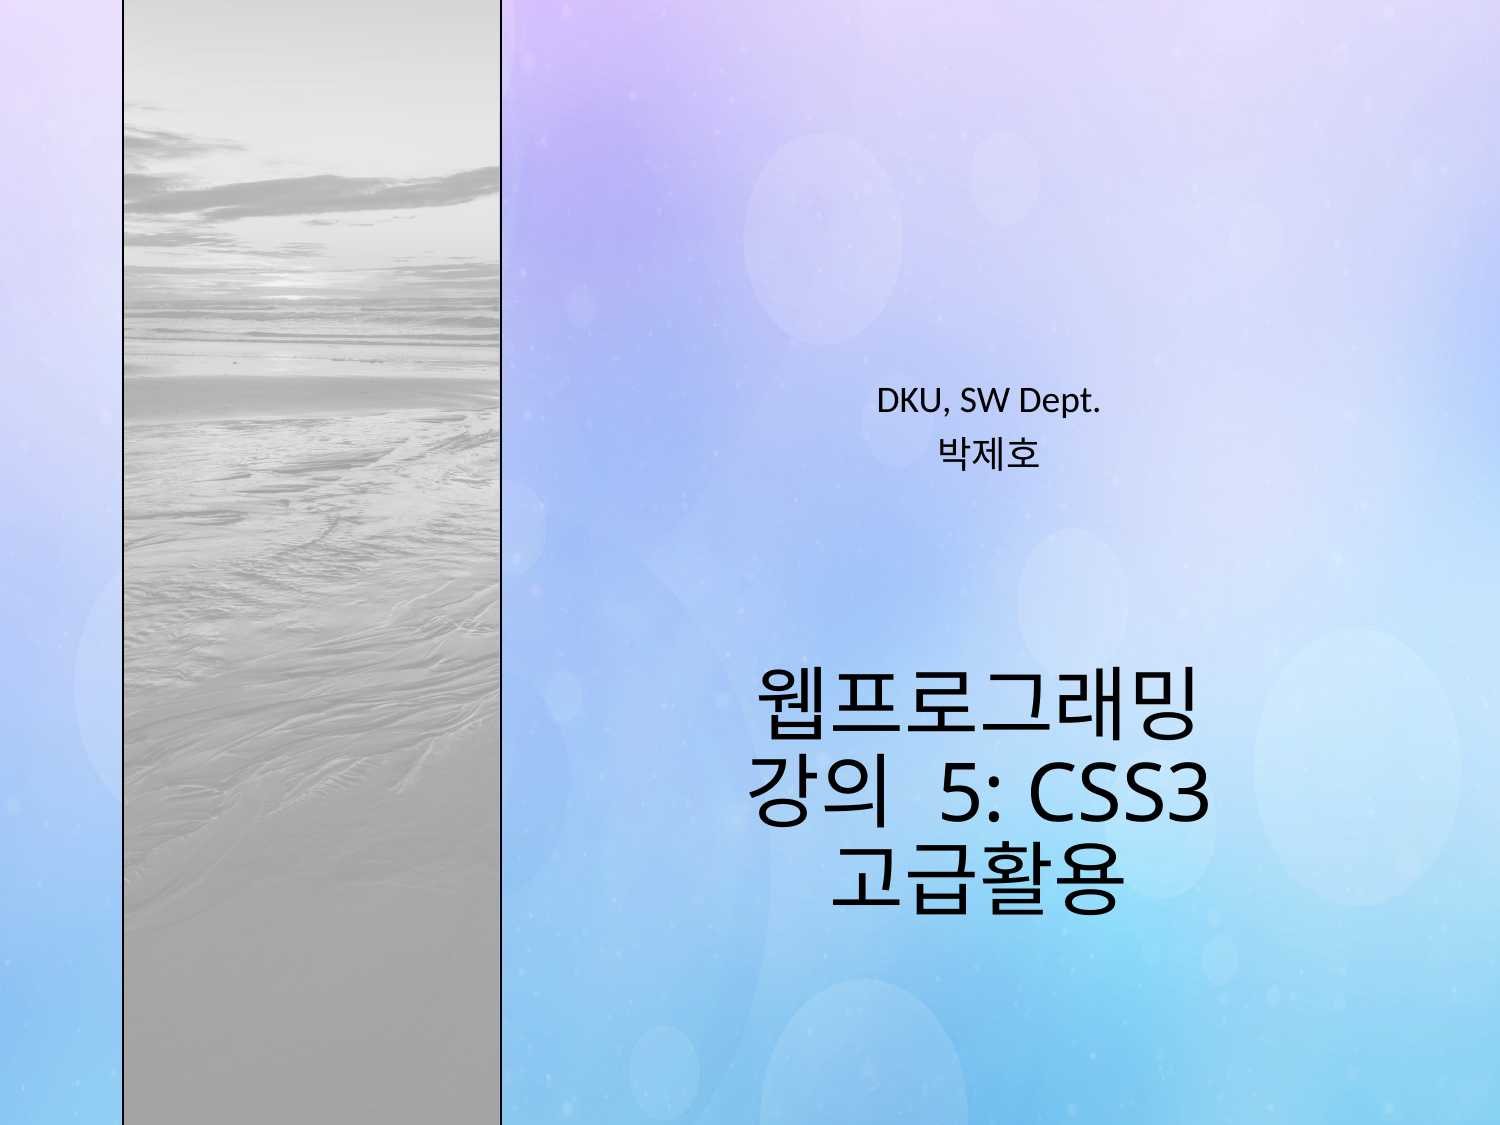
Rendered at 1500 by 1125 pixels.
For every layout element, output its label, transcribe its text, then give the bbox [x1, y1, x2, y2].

picture [0, 0, 122, 1125]
picture [123, 0, 500, 1125]
subtitle DKU, SW Dept. 박제호 [677, 372, 1301, 563]
picture [502, 0, 1500, 1125]
title 웹프로그래밍 강의 5: CSS3 고급활용 [658, 562, 1301, 935]
